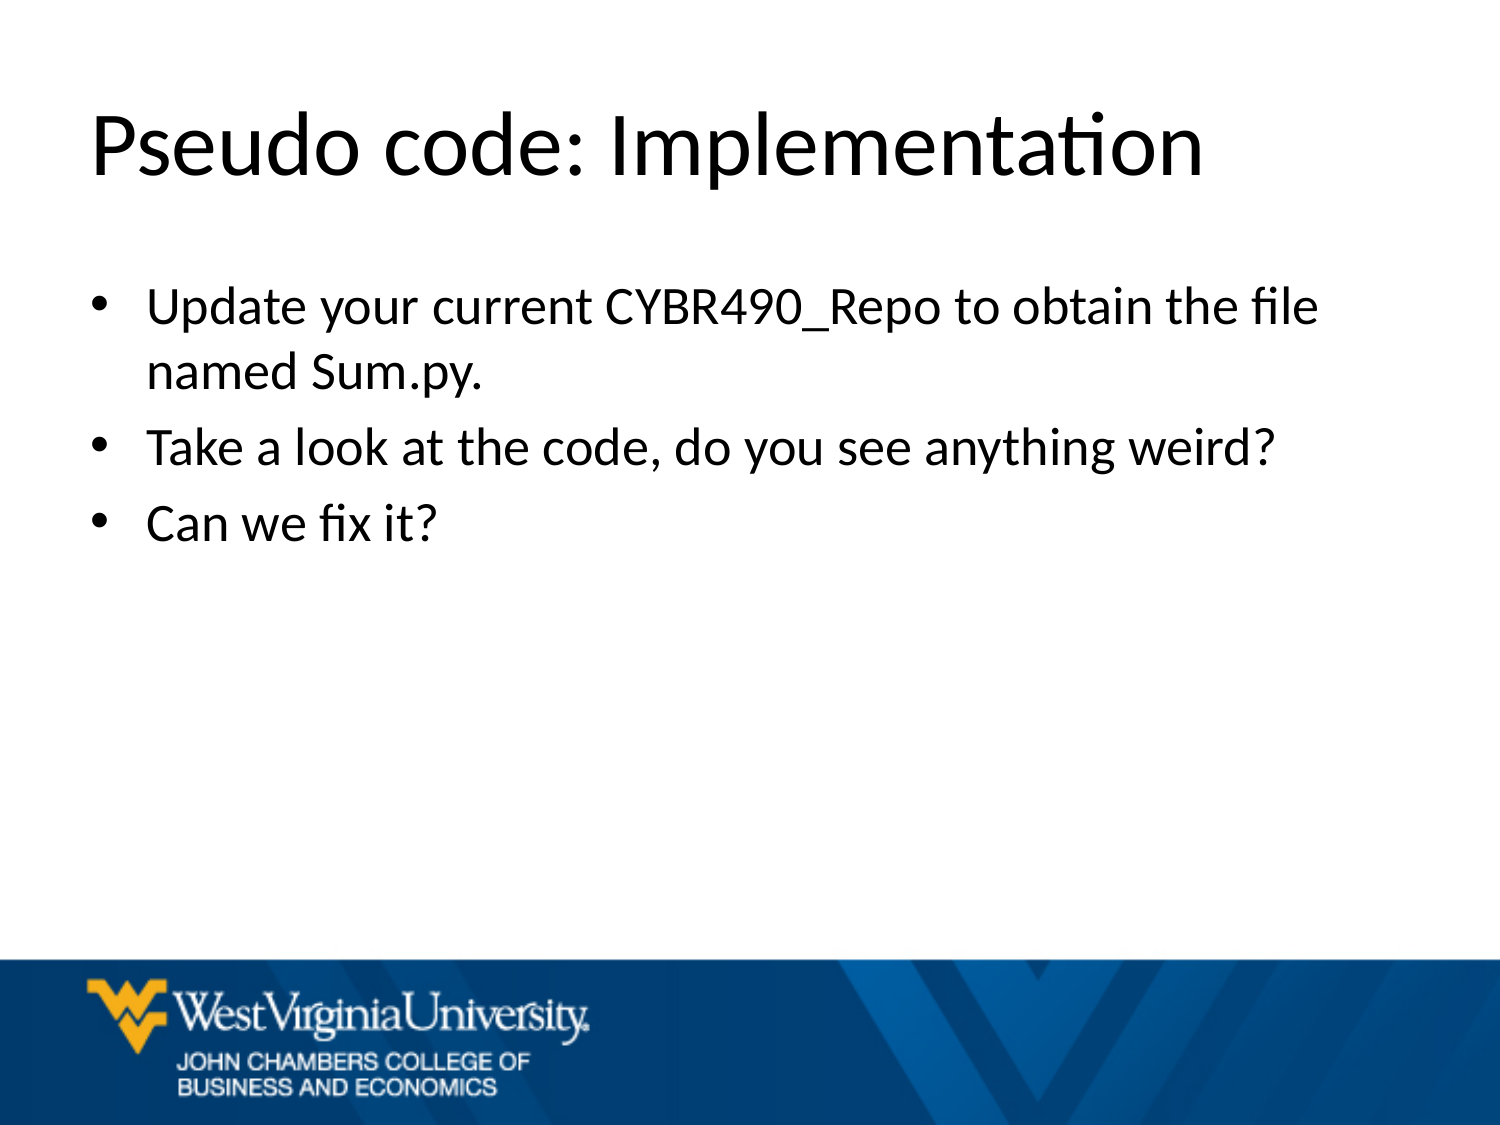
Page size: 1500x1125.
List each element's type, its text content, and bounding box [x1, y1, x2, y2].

title Pseudo code: Implementation [75, 45, 1425, 233]
list Update your current CYBR490_Repo to obtain the file named Sum.py. Take a look at the code, do you see anything weird? Can we fix it? [75, 262, 1425, 1005]
picture [0, 0, 1500, 1125]
